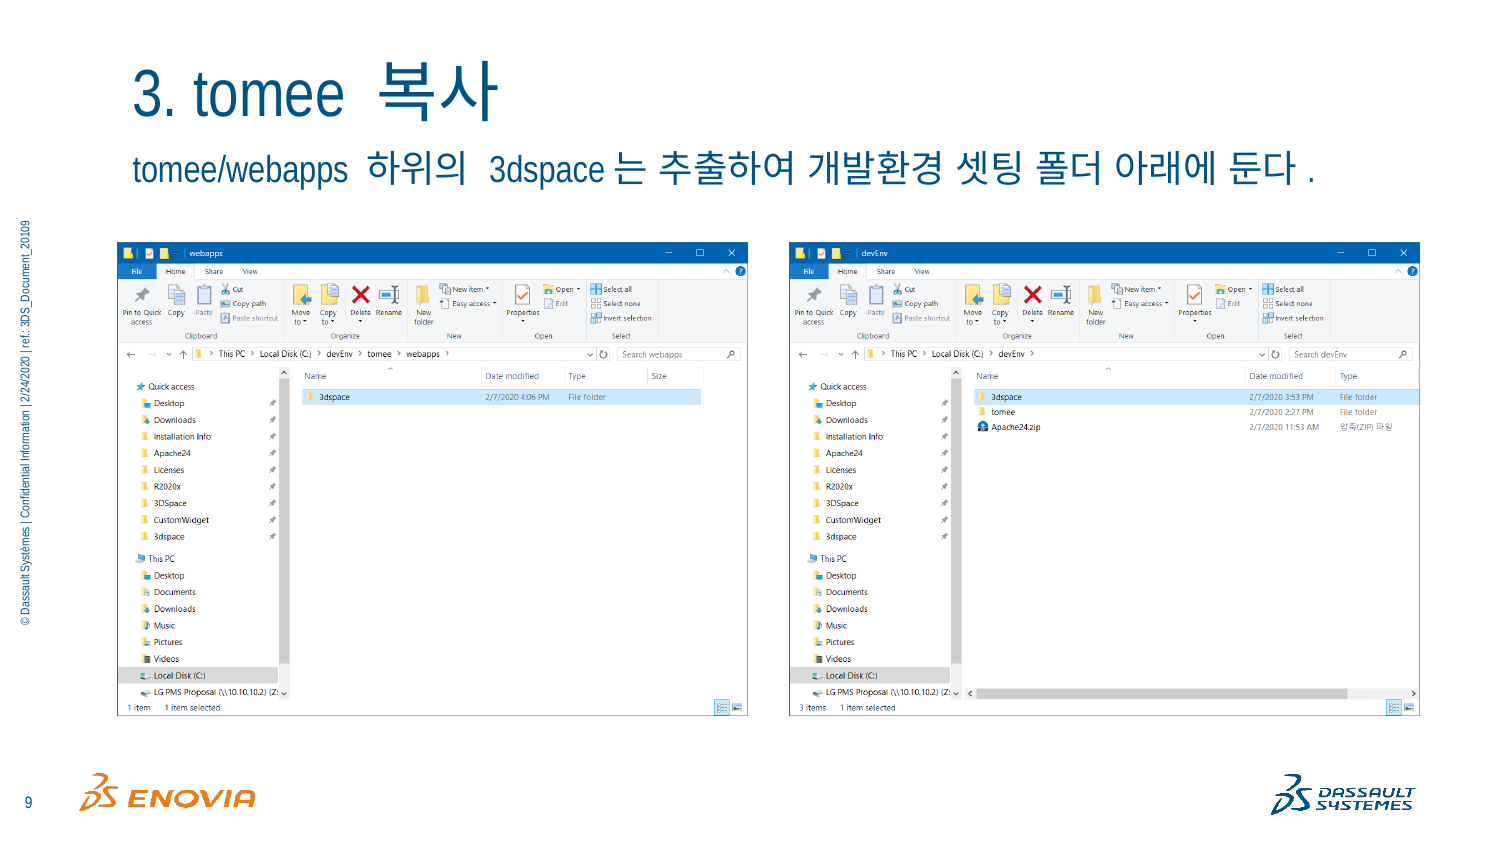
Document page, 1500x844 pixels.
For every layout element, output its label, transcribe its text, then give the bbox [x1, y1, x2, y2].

picture [79, 773, 255, 811]
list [789, 242, 1420, 716]
list tomee/webapps 하위의 3dspace는 추출하여 개발환경 셋팅 폴더 아래에 둔다. [117, 138, 1420, 199]
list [117, 242, 749, 716]
title 3. tomee 복사 [118, 59, 1418, 121]
picture [1267, 770, 1418, 818]
